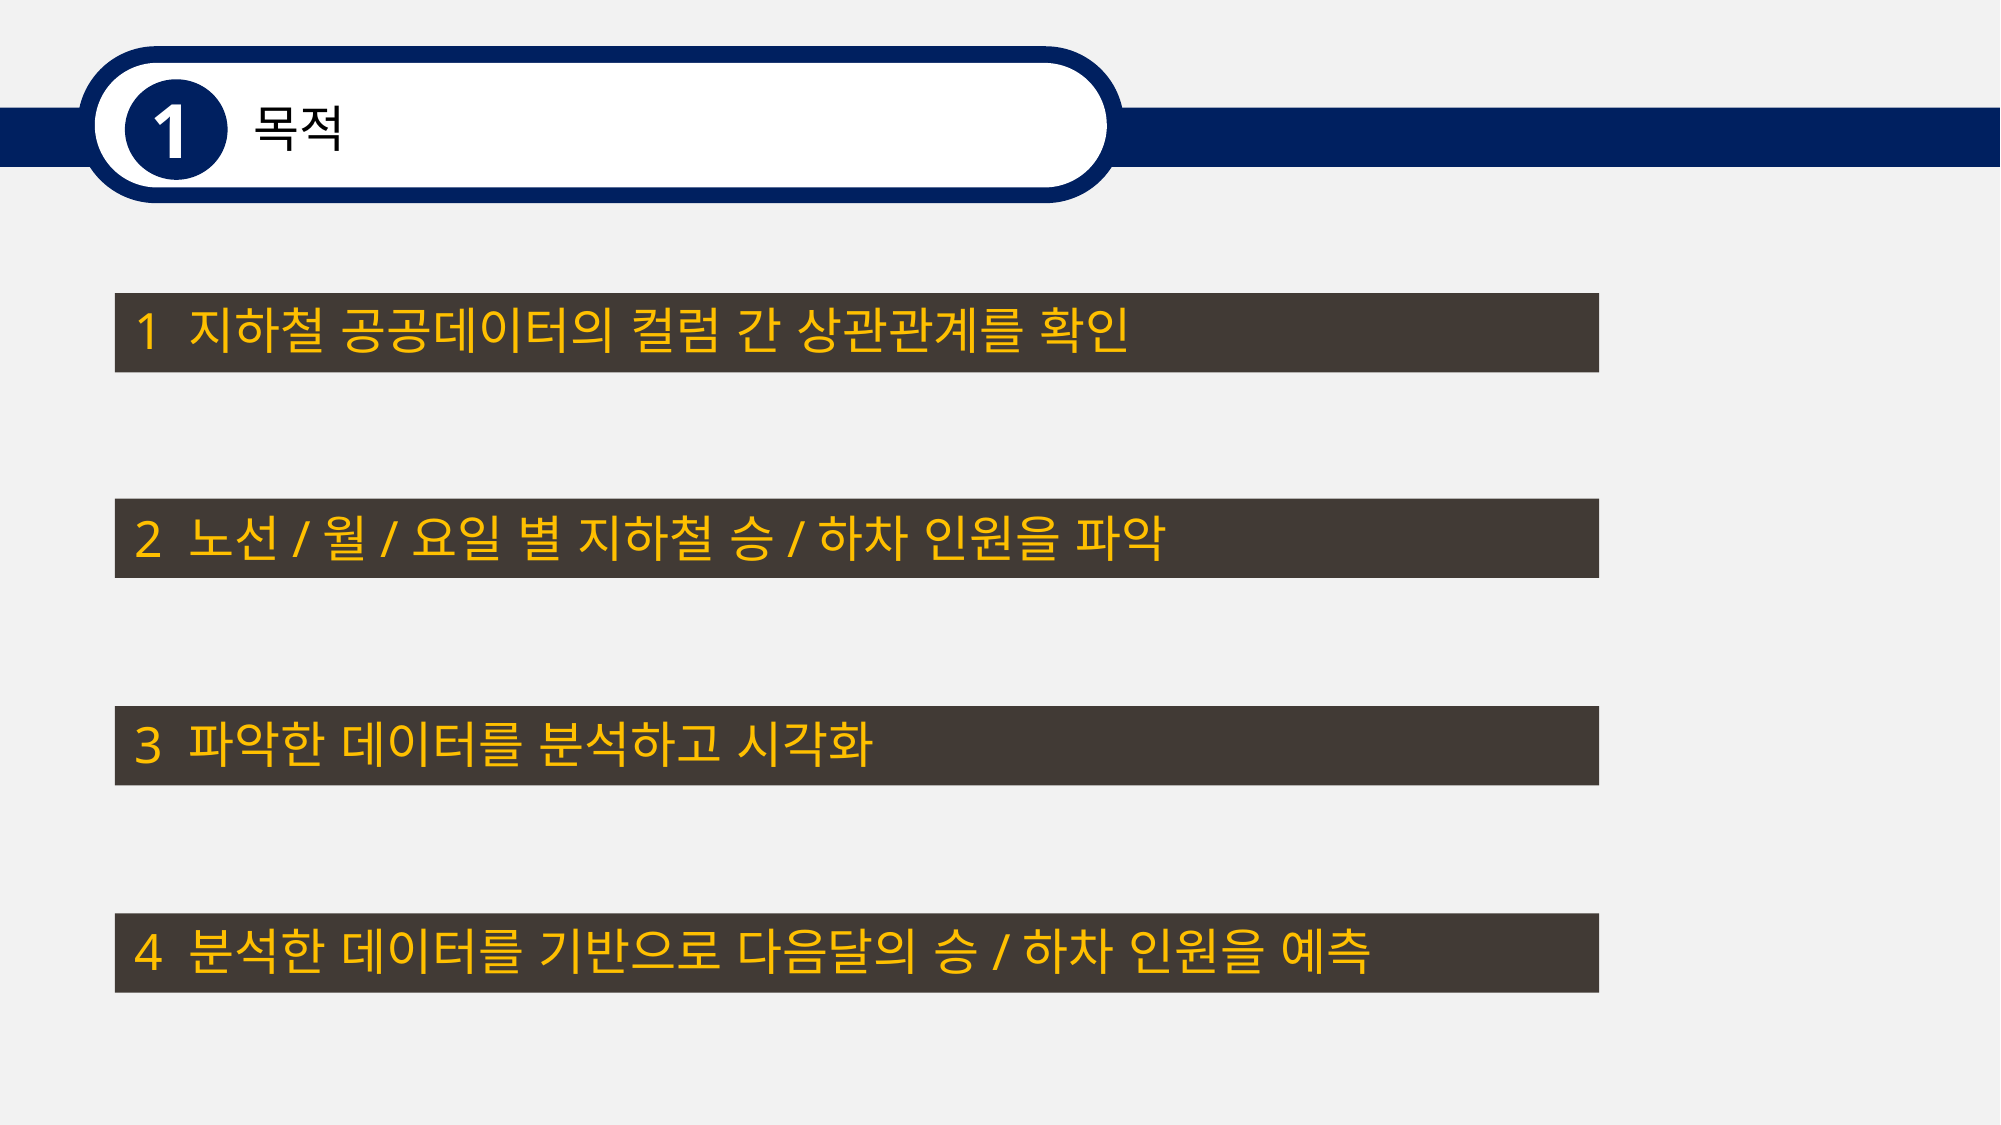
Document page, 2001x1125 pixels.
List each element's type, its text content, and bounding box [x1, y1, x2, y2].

text_box 목적 [238, 89, 950, 165]
text_box [123, 97, 135, 162]
text_box 4 분석한 데이터를 기반으로 다음달의 승/하차 인원을 예측 [107, 913, 1487, 989]
text_box [114, 498, 1600, 579]
text_box 1 지하철 공공데이터의 컬럼 간 상관관계를 확인 [107, 292, 1338, 367]
text_box 3 파악한 데이터를 분석하고 시각화 [107, 705, 1338, 781]
text_box [0, 107, 88, 168]
text_box 1 [135, 76, 217, 182]
text_box [93, 61, 1108, 189]
text_box [114, 705, 1600, 786]
text_box 2 노선/월/요일 별 지하철 승/하차 인원을 파악 [107, 500, 1338, 576]
text_box [114, 912, 1600, 994]
text_box [1113, 107, 2000, 168]
text_box [76, 45, 1126, 205]
text_box [217, 97, 229, 162]
text_box [114, 292, 1600, 373]
